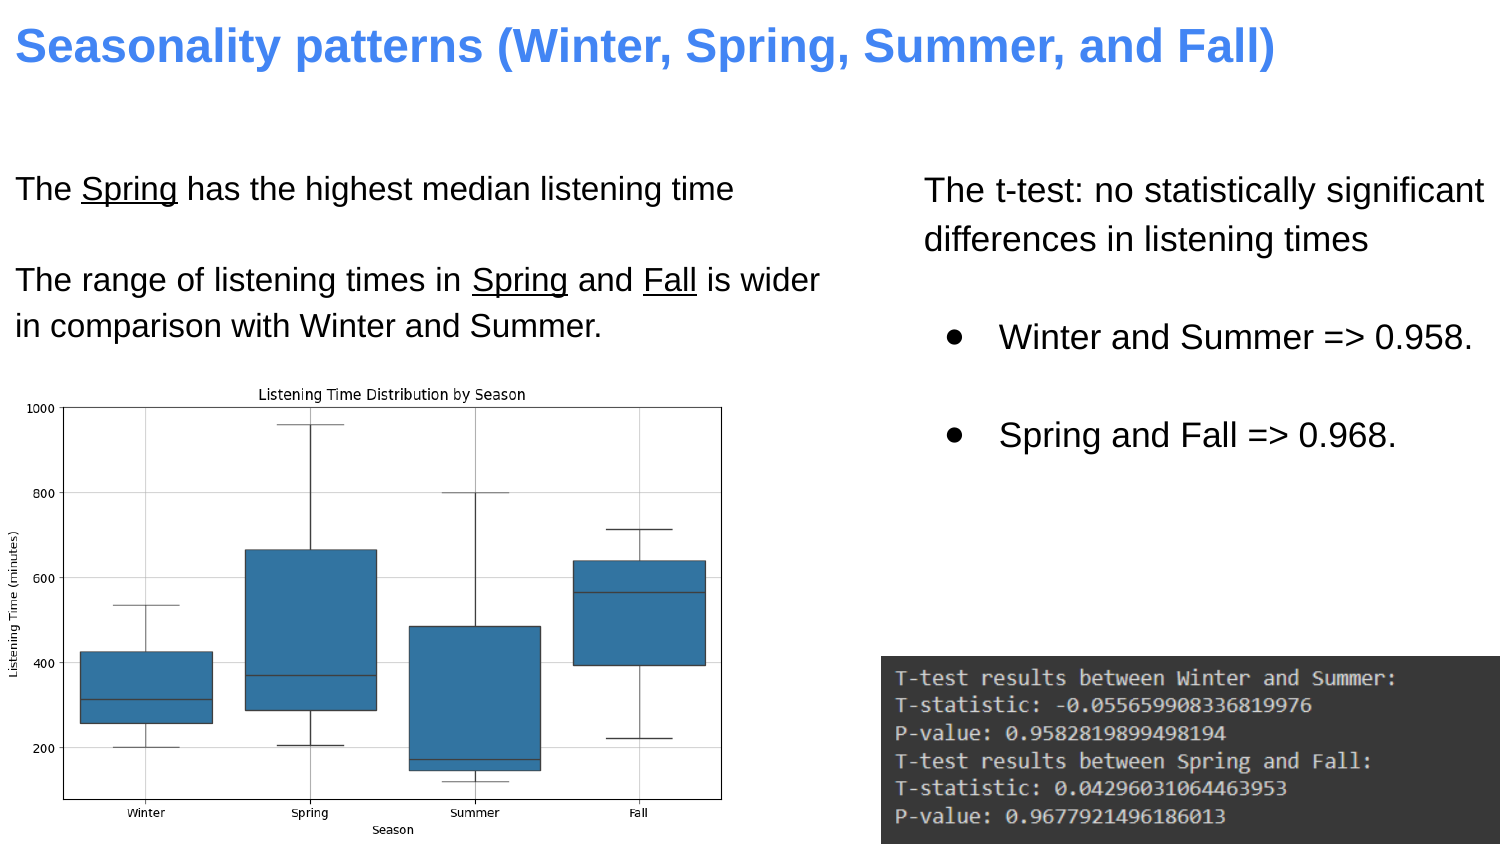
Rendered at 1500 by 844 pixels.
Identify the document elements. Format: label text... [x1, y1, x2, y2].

picture [881, 656, 1500, 844]
picture [0, 379, 730, 844]
text_box The Spring has the highest median listening time The range of listening times in Spring and Fall is wider in comparison with Winter and Summer. [0, 145, 836, 360]
text_box Seasonality patterns (Winter, Spring, Summer, and Fall) [0, 0, 1500, 88]
text_box The t-test: no statistically significant differences in listening times Winter and Summer => 0.958. Spring and Fall => 0.968. [908, 145, 1500, 470]
